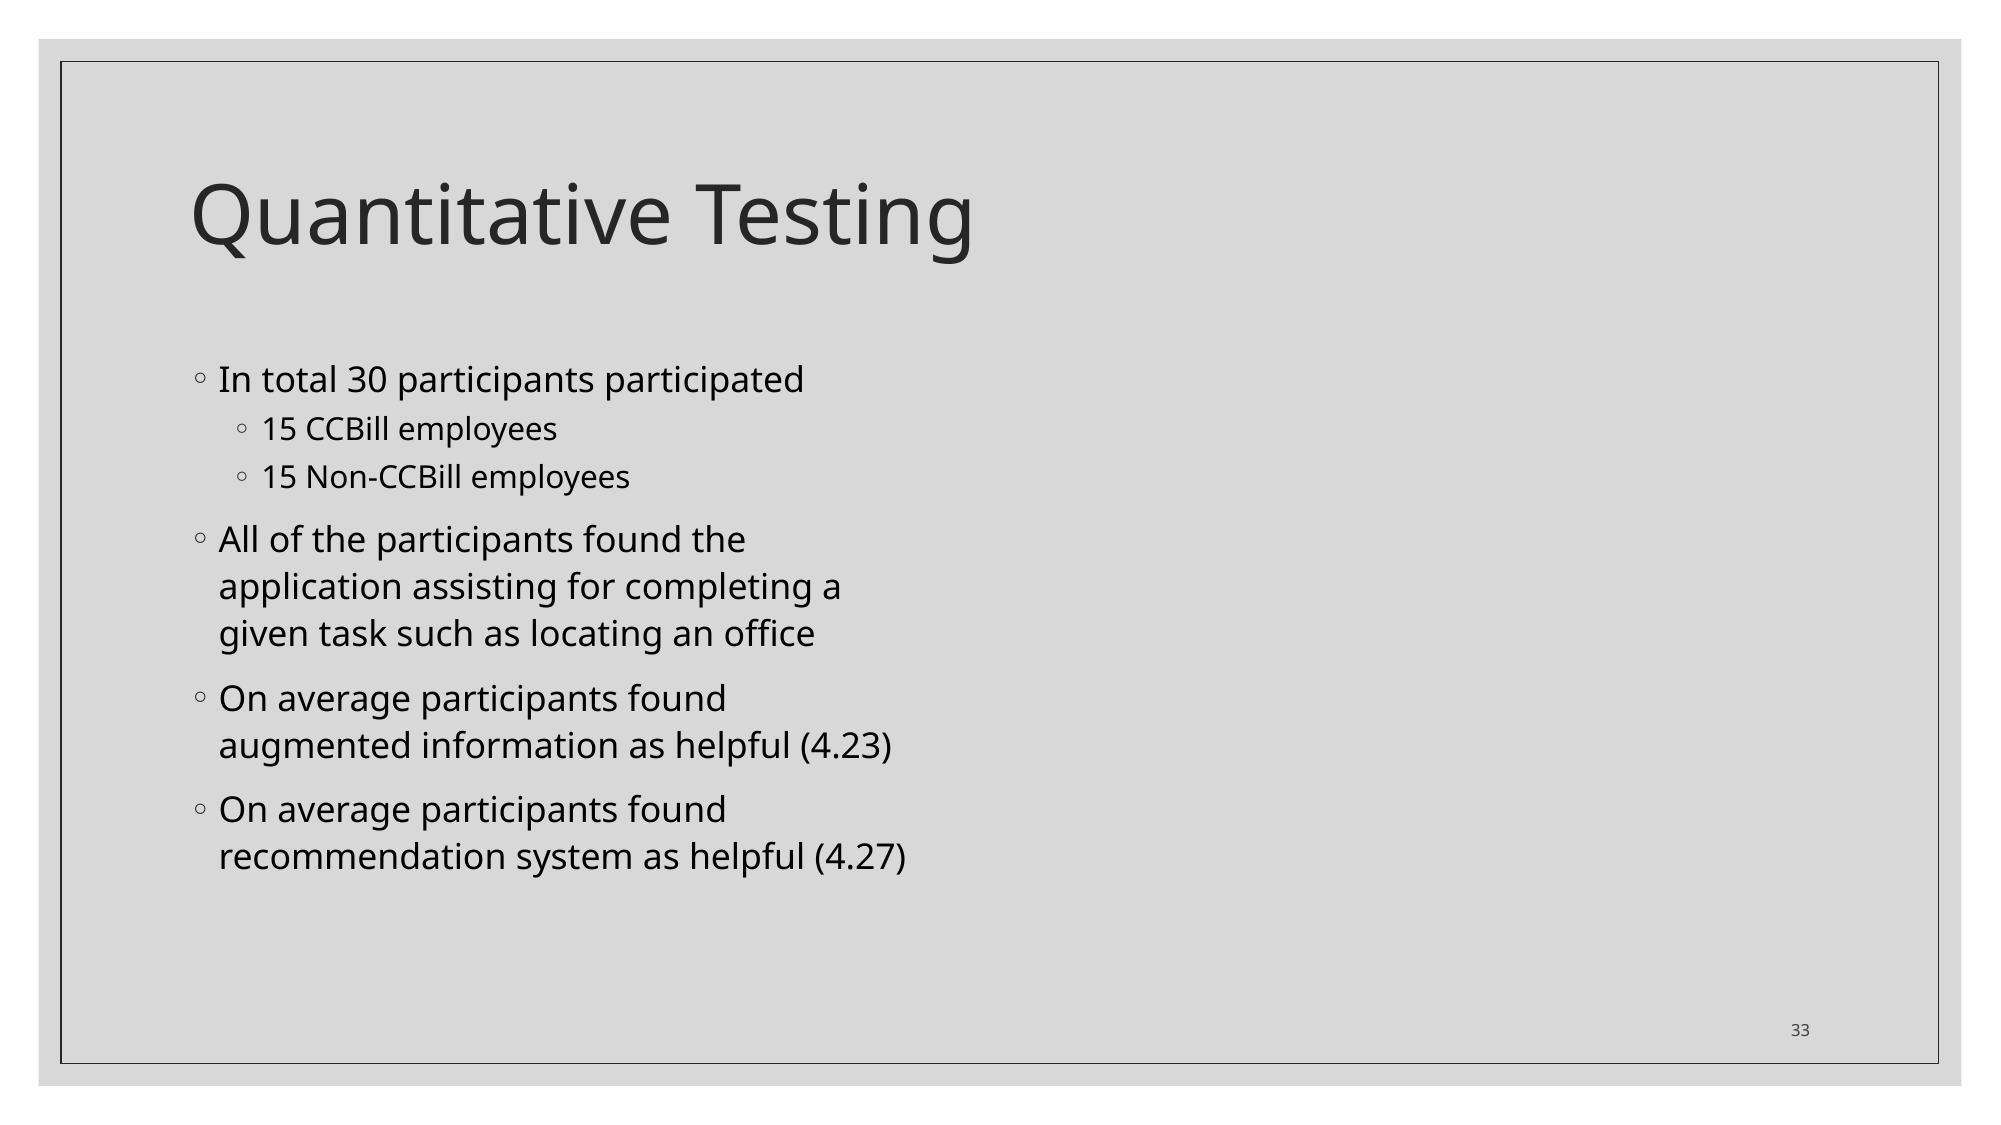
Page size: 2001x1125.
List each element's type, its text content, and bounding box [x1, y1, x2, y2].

title Quantitative Testing [174, 105, 1825, 331]
slide_number 33 [1687, 990, 1825, 1050]
list In total 30 participants participated 15 CCBill employees 15 Non-CCBill employees All of the participants found the application assisting for completing a given task such as locating an office On average participants found augmented information as helpful (4.23) On average participants found recommendation system as helpful (4.27) [174, 345, 940, 960]
